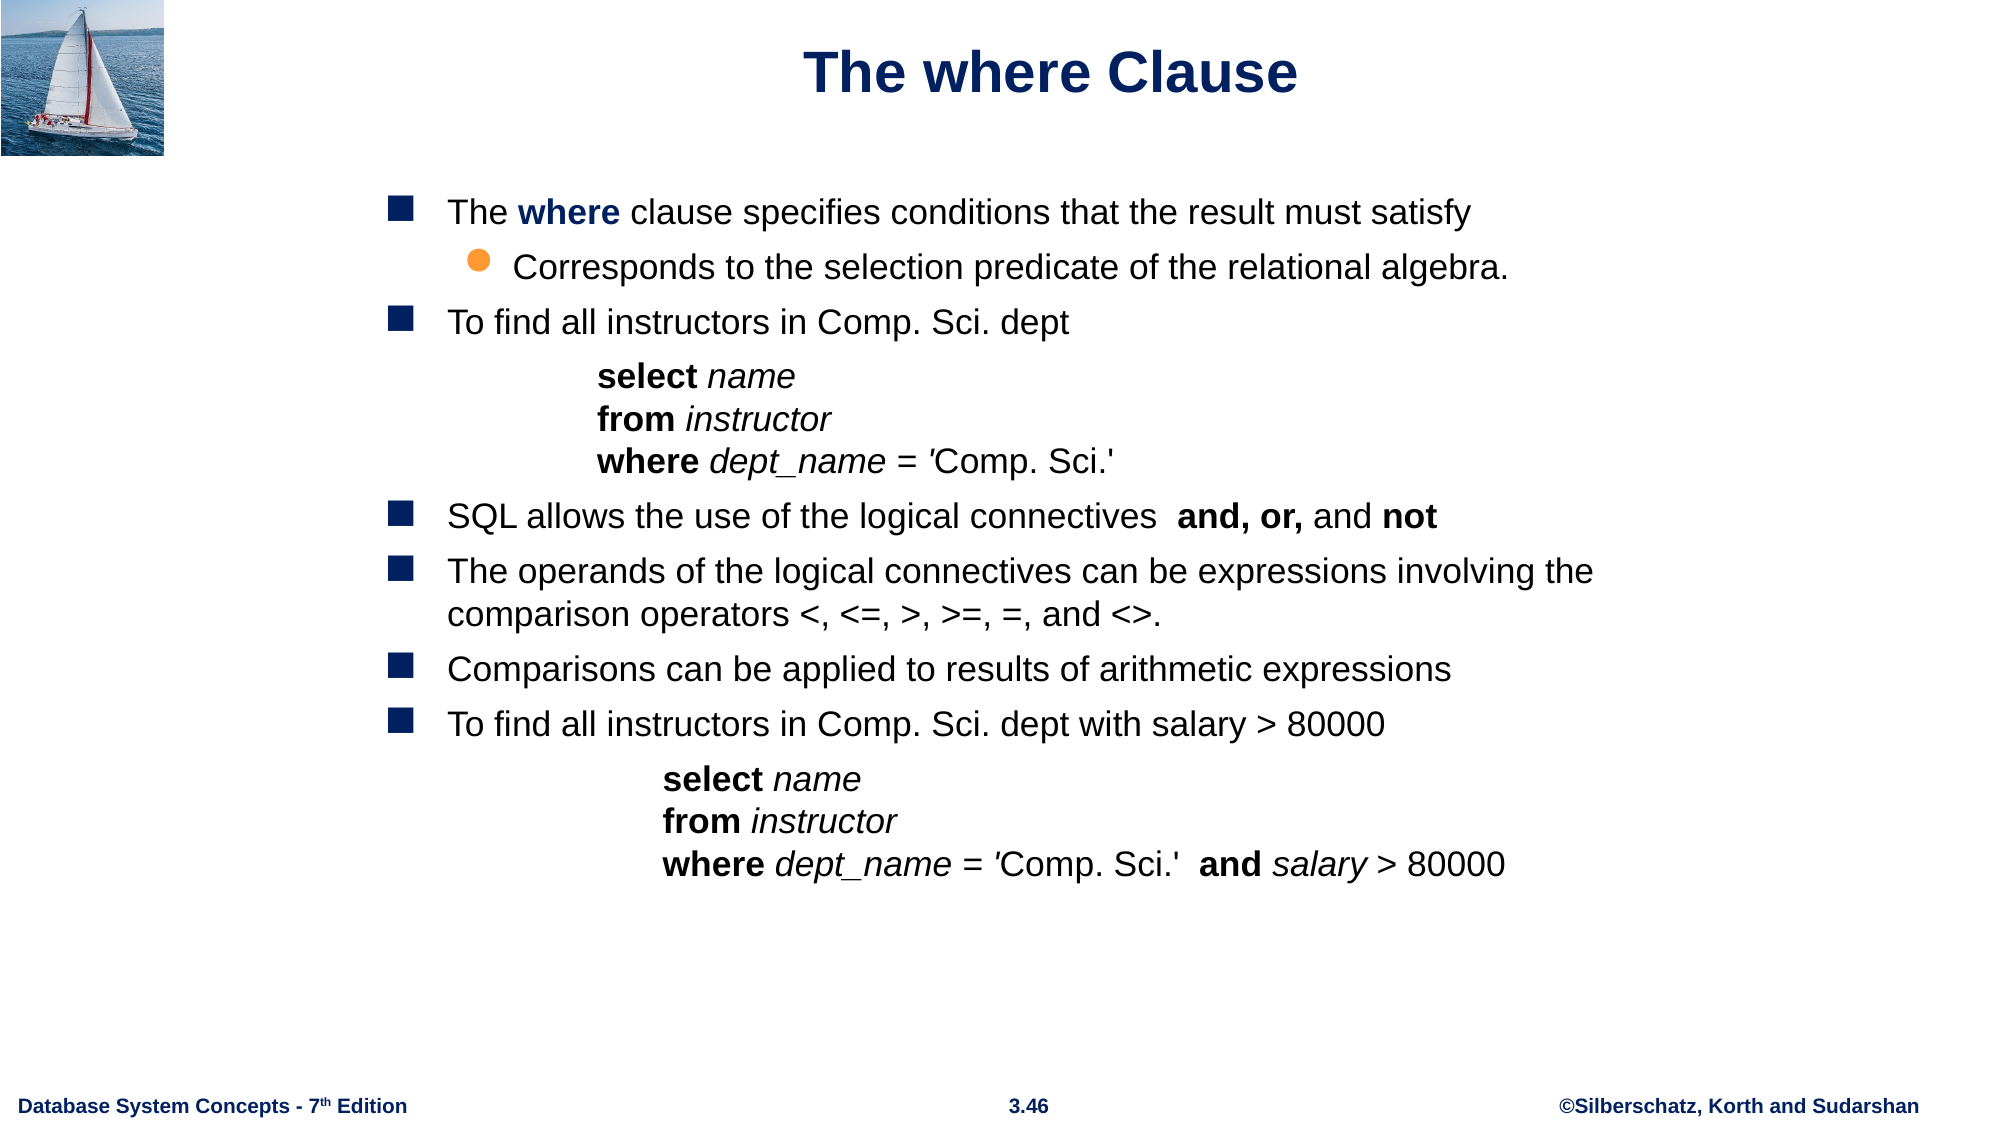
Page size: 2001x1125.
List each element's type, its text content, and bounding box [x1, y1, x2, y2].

list The where clause specifies conditions that the result must satisfy Corresponds to the selection predicate of the relational algebra. To find all instructors in Comp. Sci. dept select name from instructor where dept_name = 'Comp. Sci.' SQL allows the use of the logical connectives and, or, and not The operands of the logical connectives can be expressions involving the comparison operators <, <=, >, >=, =, and <>. Comparisons can be applied to results of arithmetic expressions To find all instructors in Comp. Sci. dept with salary > 80000 select name from instructor where dept_name = 'Comp. Sci.' and salary > 80000 [376, 181, 1638, 982]
picture [1, 0, 164, 156]
title The where Clause [167, 18, 1935, 120]
